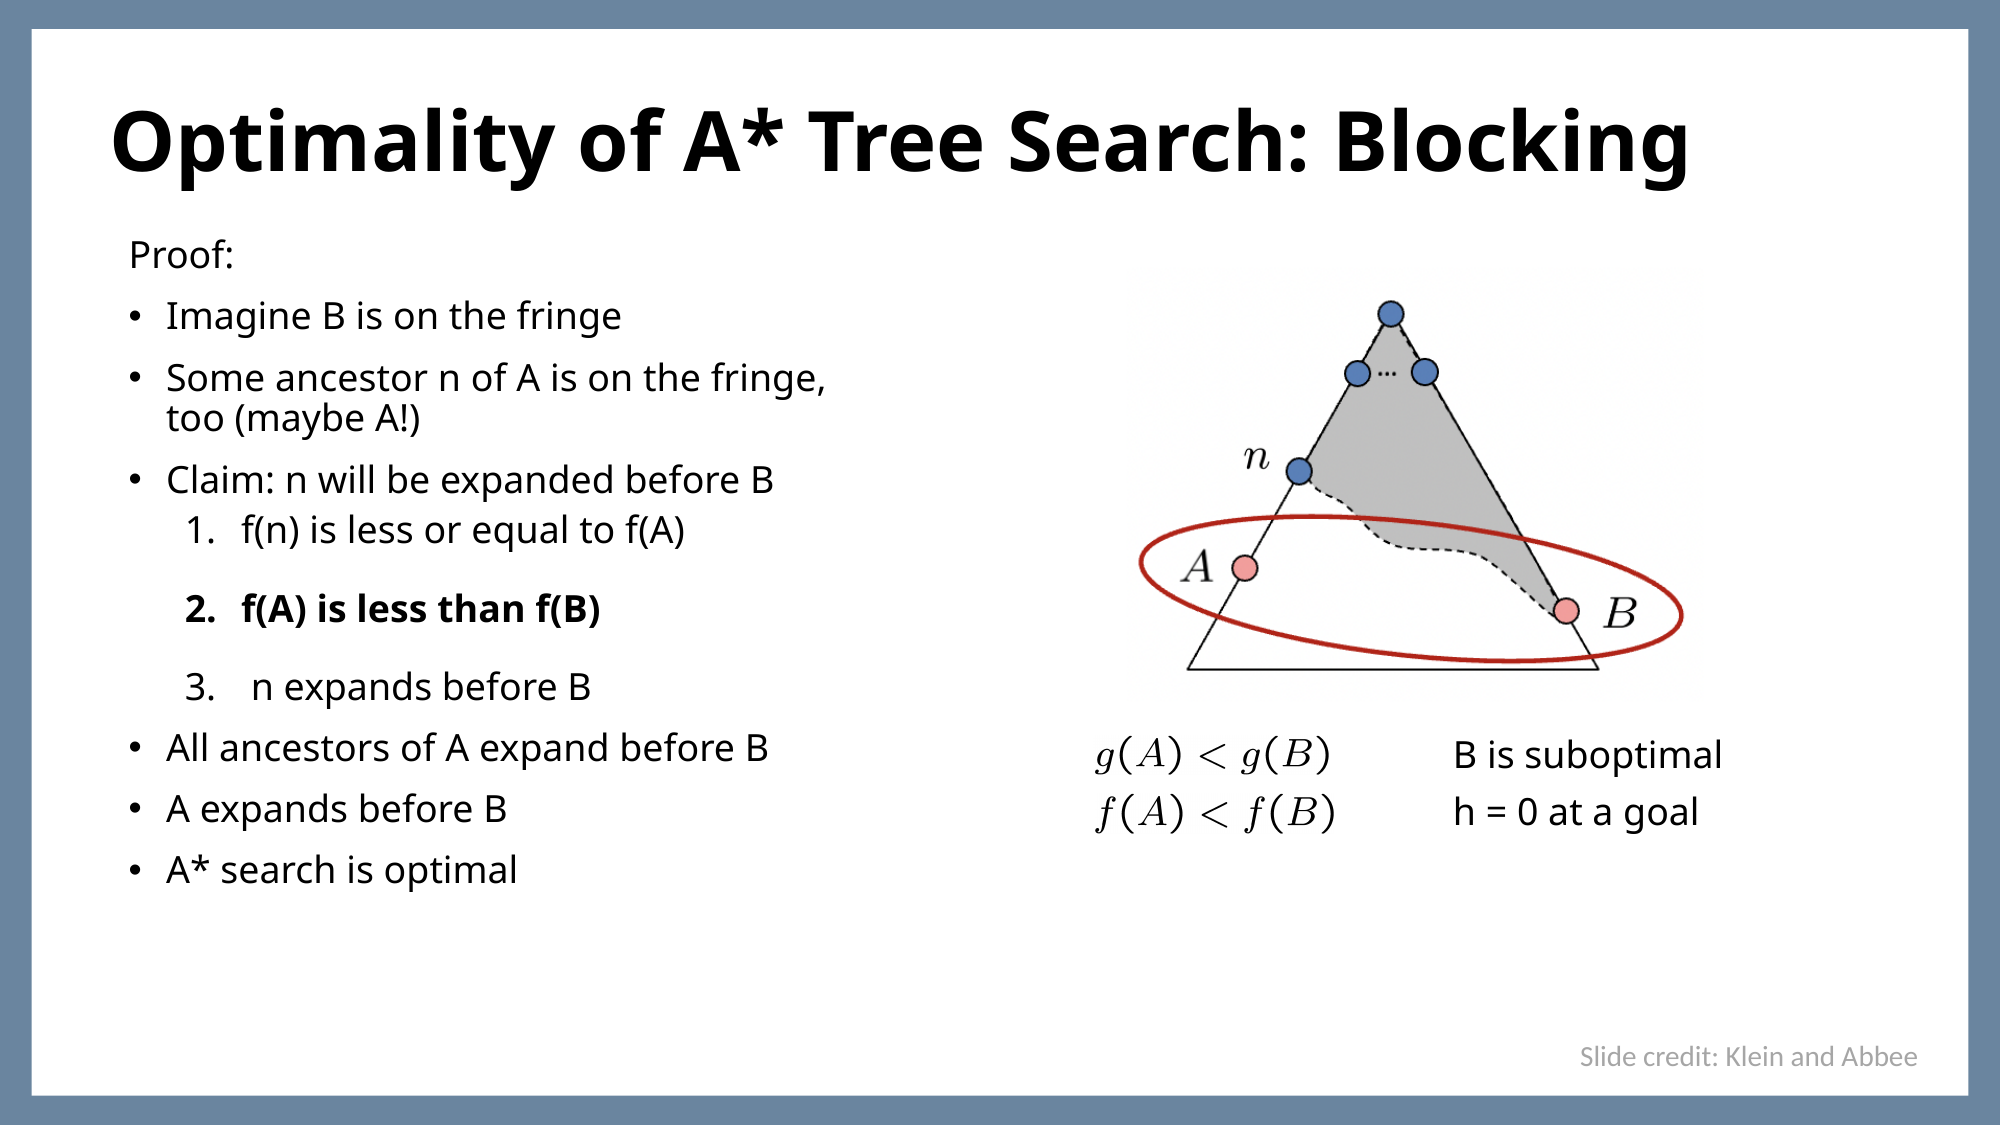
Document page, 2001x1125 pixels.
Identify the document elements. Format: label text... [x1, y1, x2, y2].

text_box [77, 68, 688, 186]
text_box Slide credit: Klein and Abbee [1565, 1029, 1934, 1080]
text_box Optimality of A* Tree Search: Blocking [94, 69, 1750, 198]
text_box B is suboptimal [1438, 723, 1814, 780]
picture [1126, 267, 1704, 702]
text_box Proof: Imagine B is on the fringe Some ancestor n of A is on the fringe, too (maybe A!) Claim: n will be expanded before B f(n) is less or equal to f(A) f(A) is less than f(B) n expands before B All ancestors of A expand before B A expands before B A* search is optimal [113, 229, 907, 985]
text_box h = 0 at a goal [1438, 780, 1814, 840]
picture [1095, 793, 1334, 834]
picture [1093, 735, 1330, 775]
